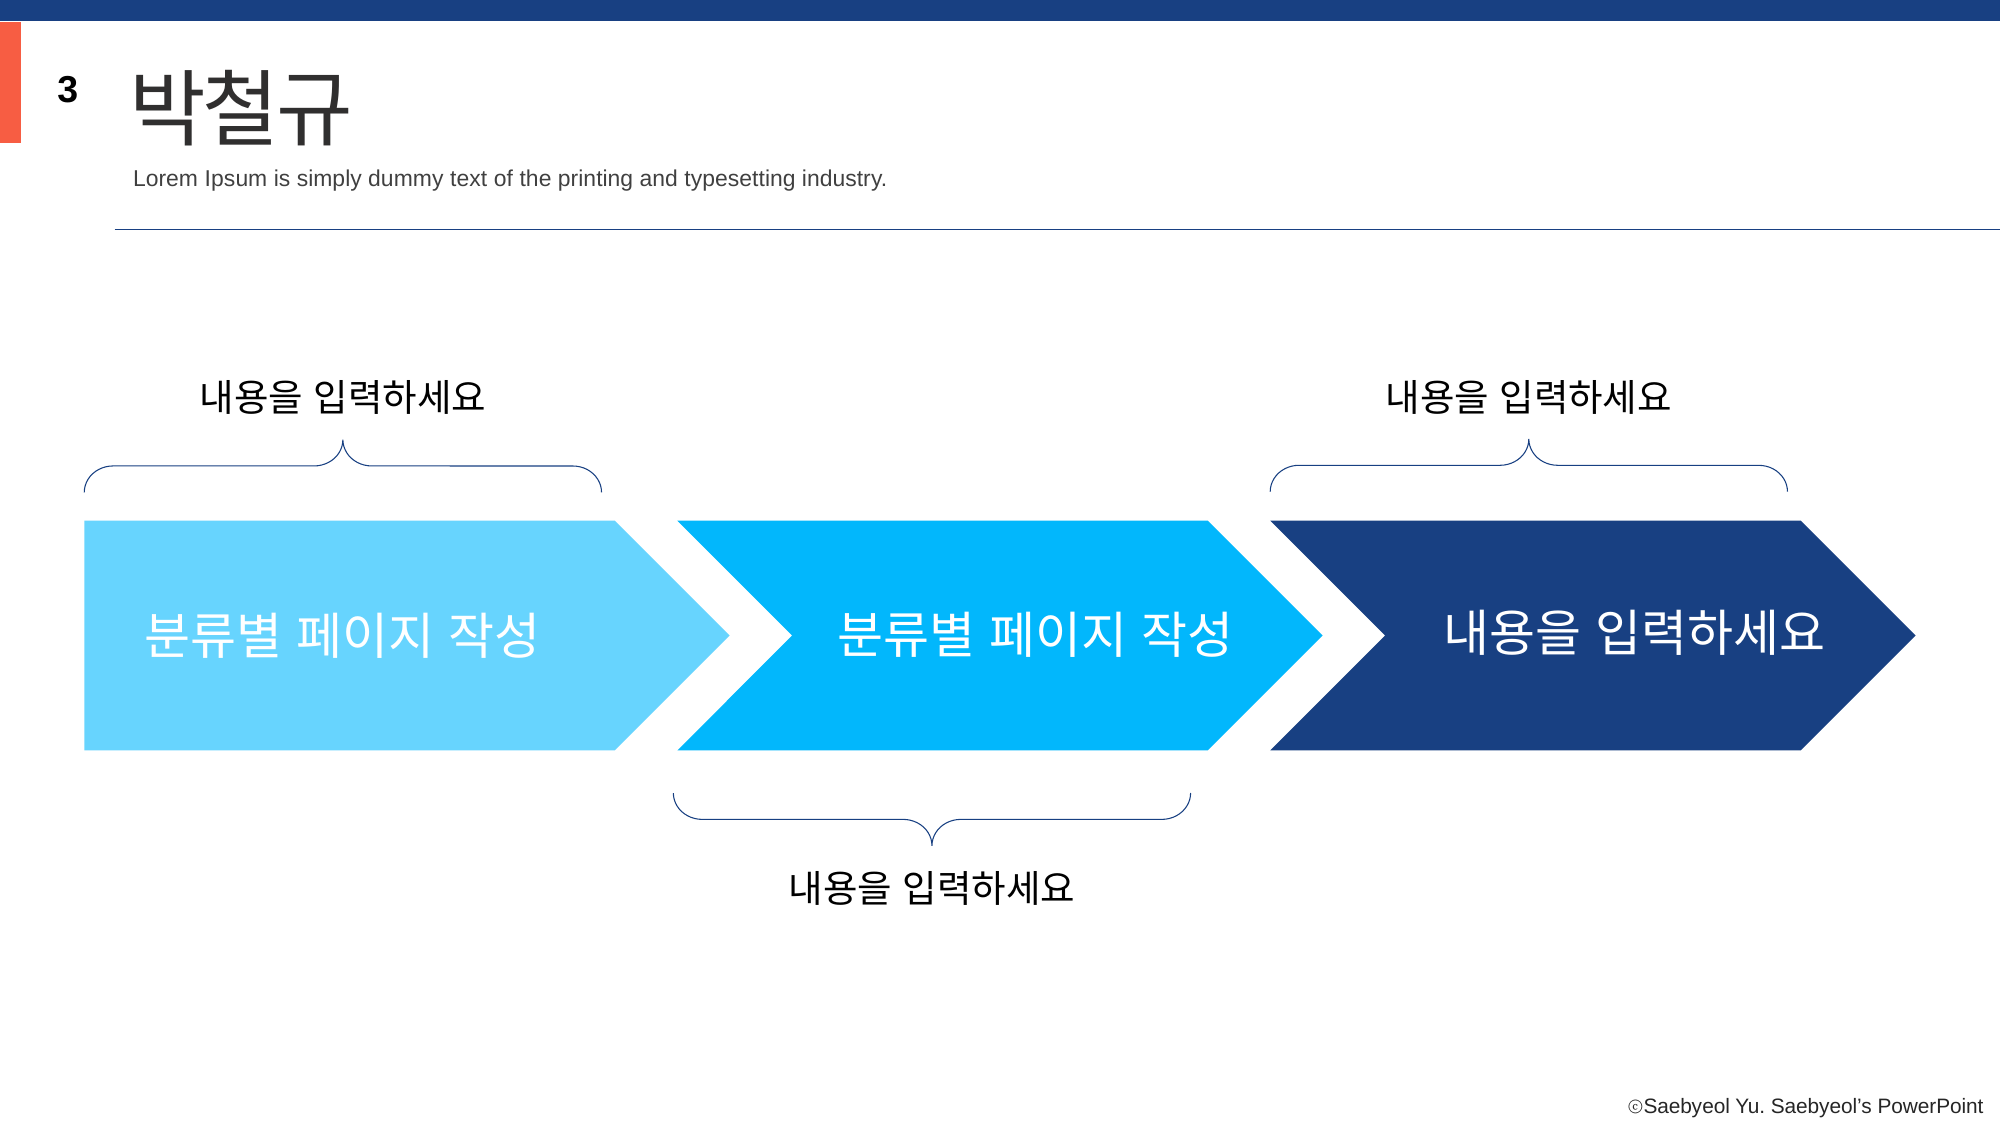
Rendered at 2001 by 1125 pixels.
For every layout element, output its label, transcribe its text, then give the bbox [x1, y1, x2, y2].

text_box 분류별 페이지 작성 [823, 596, 1249, 672]
text_box [83, 519, 732, 752]
text_box Lorem Ipsum is simply dummy text of the printing and typesetting industry. [118, 156, 910, 199]
text_box 내용을 입력하세요 [184, 366, 502, 427]
text_box 내용을 입력하세요 [1370, 366, 1687, 427]
text_box [0, 0, 2000, 22]
text_box [1136, 233, 1489, 800]
text_box [674, 519, 1325, 752]
text_box [1269, 438, 1789, 492]
text_box [1267, 519, 1918, 752]
text_box 3 [42, 57, 93, 117]
text_box [672, 792, 1192, 846]
text_box 내용을 입력하세요 [773, 857, 1091, 918]
text_box [0, 21, 22, 144]
text_box [83, 439, 603, 493]
text_box 내용을 입력하세요 [1428, 594, 1841, 669]
text_box 박철규 [114, 48, 955, 164]
text_box 분류별 페이지 작성 [129, 597, 556, 673]
